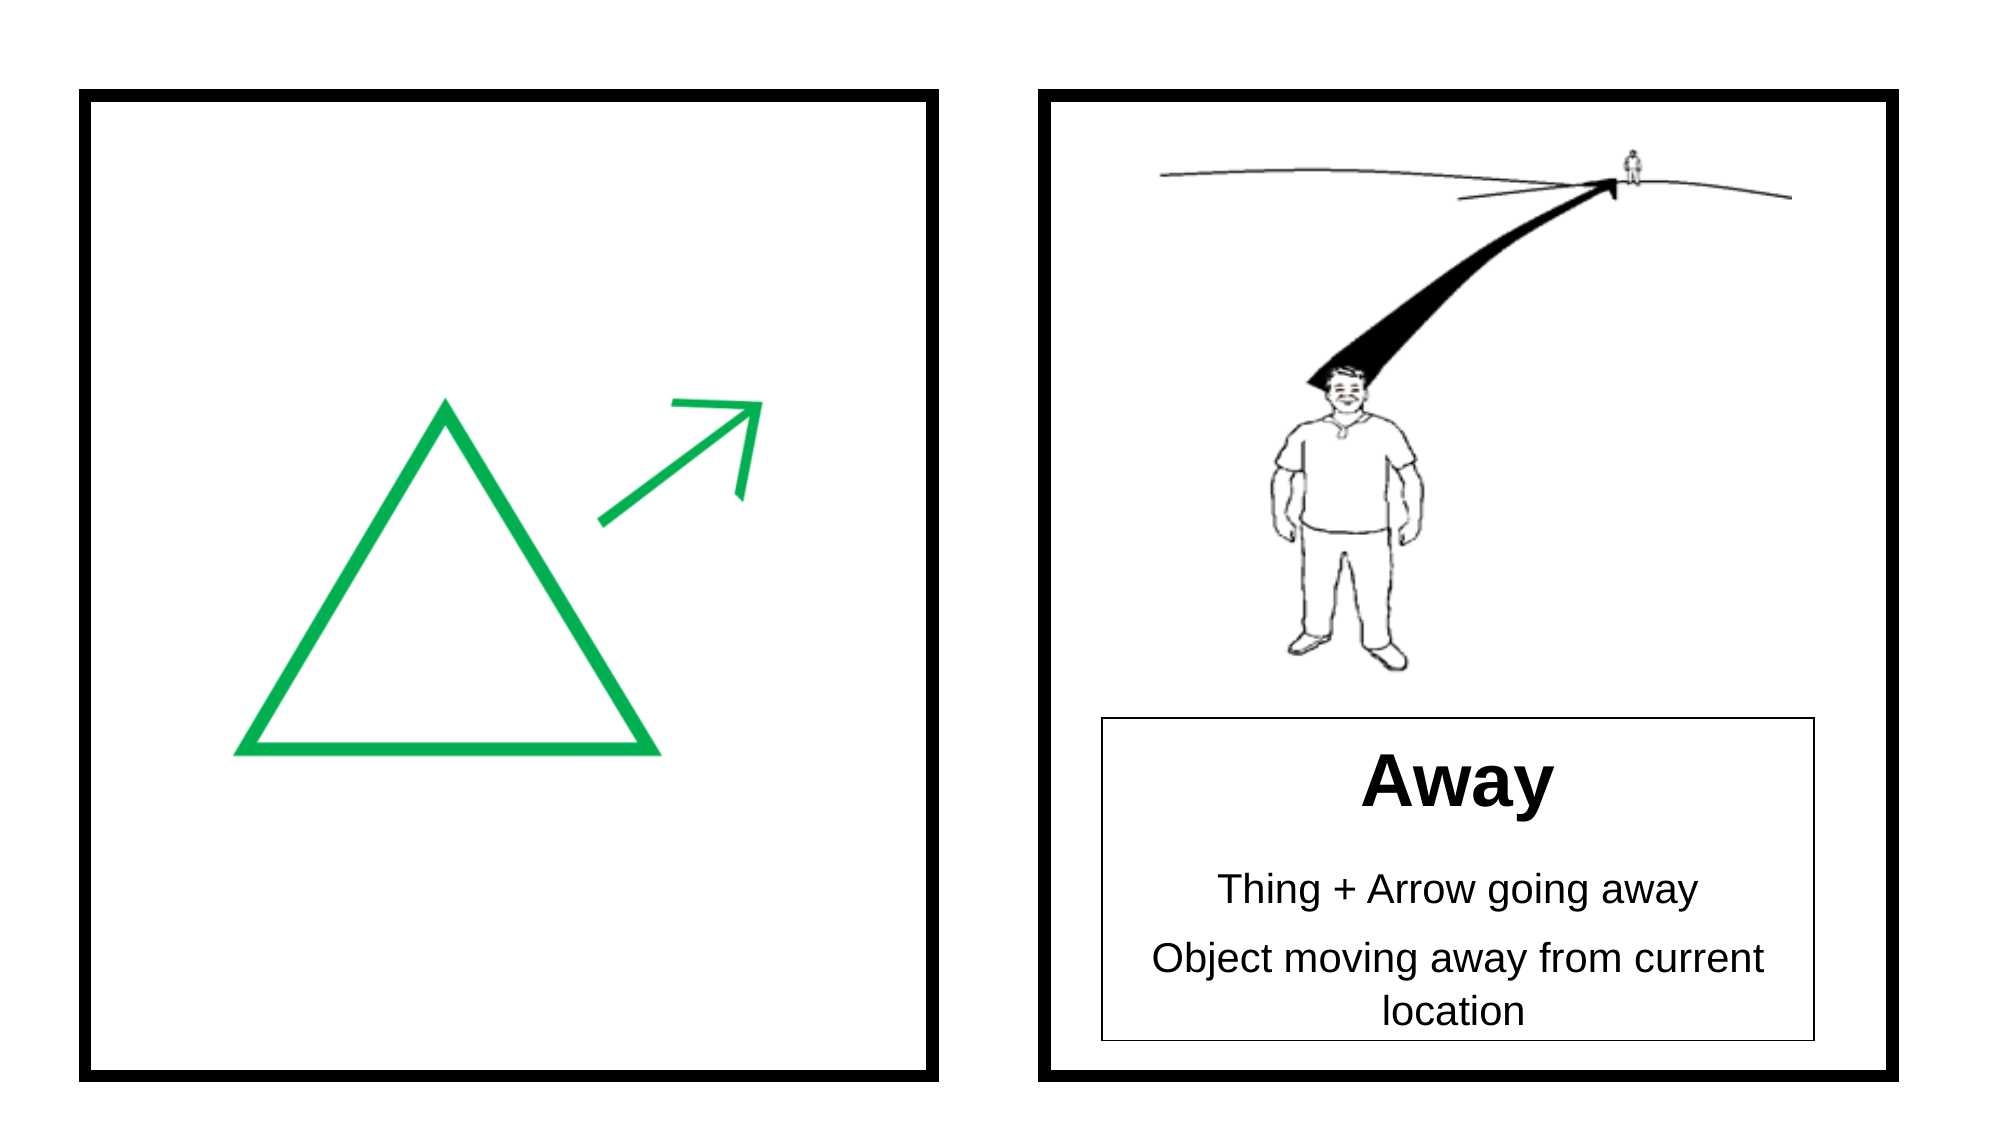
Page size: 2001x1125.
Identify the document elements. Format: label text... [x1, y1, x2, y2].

picture [1159, 125, 1792, 694]
text_box [84, 95, 934, 1077]
text_box [1044, 95, 1893, 1077]
text_box Away Thing + Arrow going away Object moving away from current location [1102, 717, 1814, 1041]
picture [208, 331, 770, 821]
